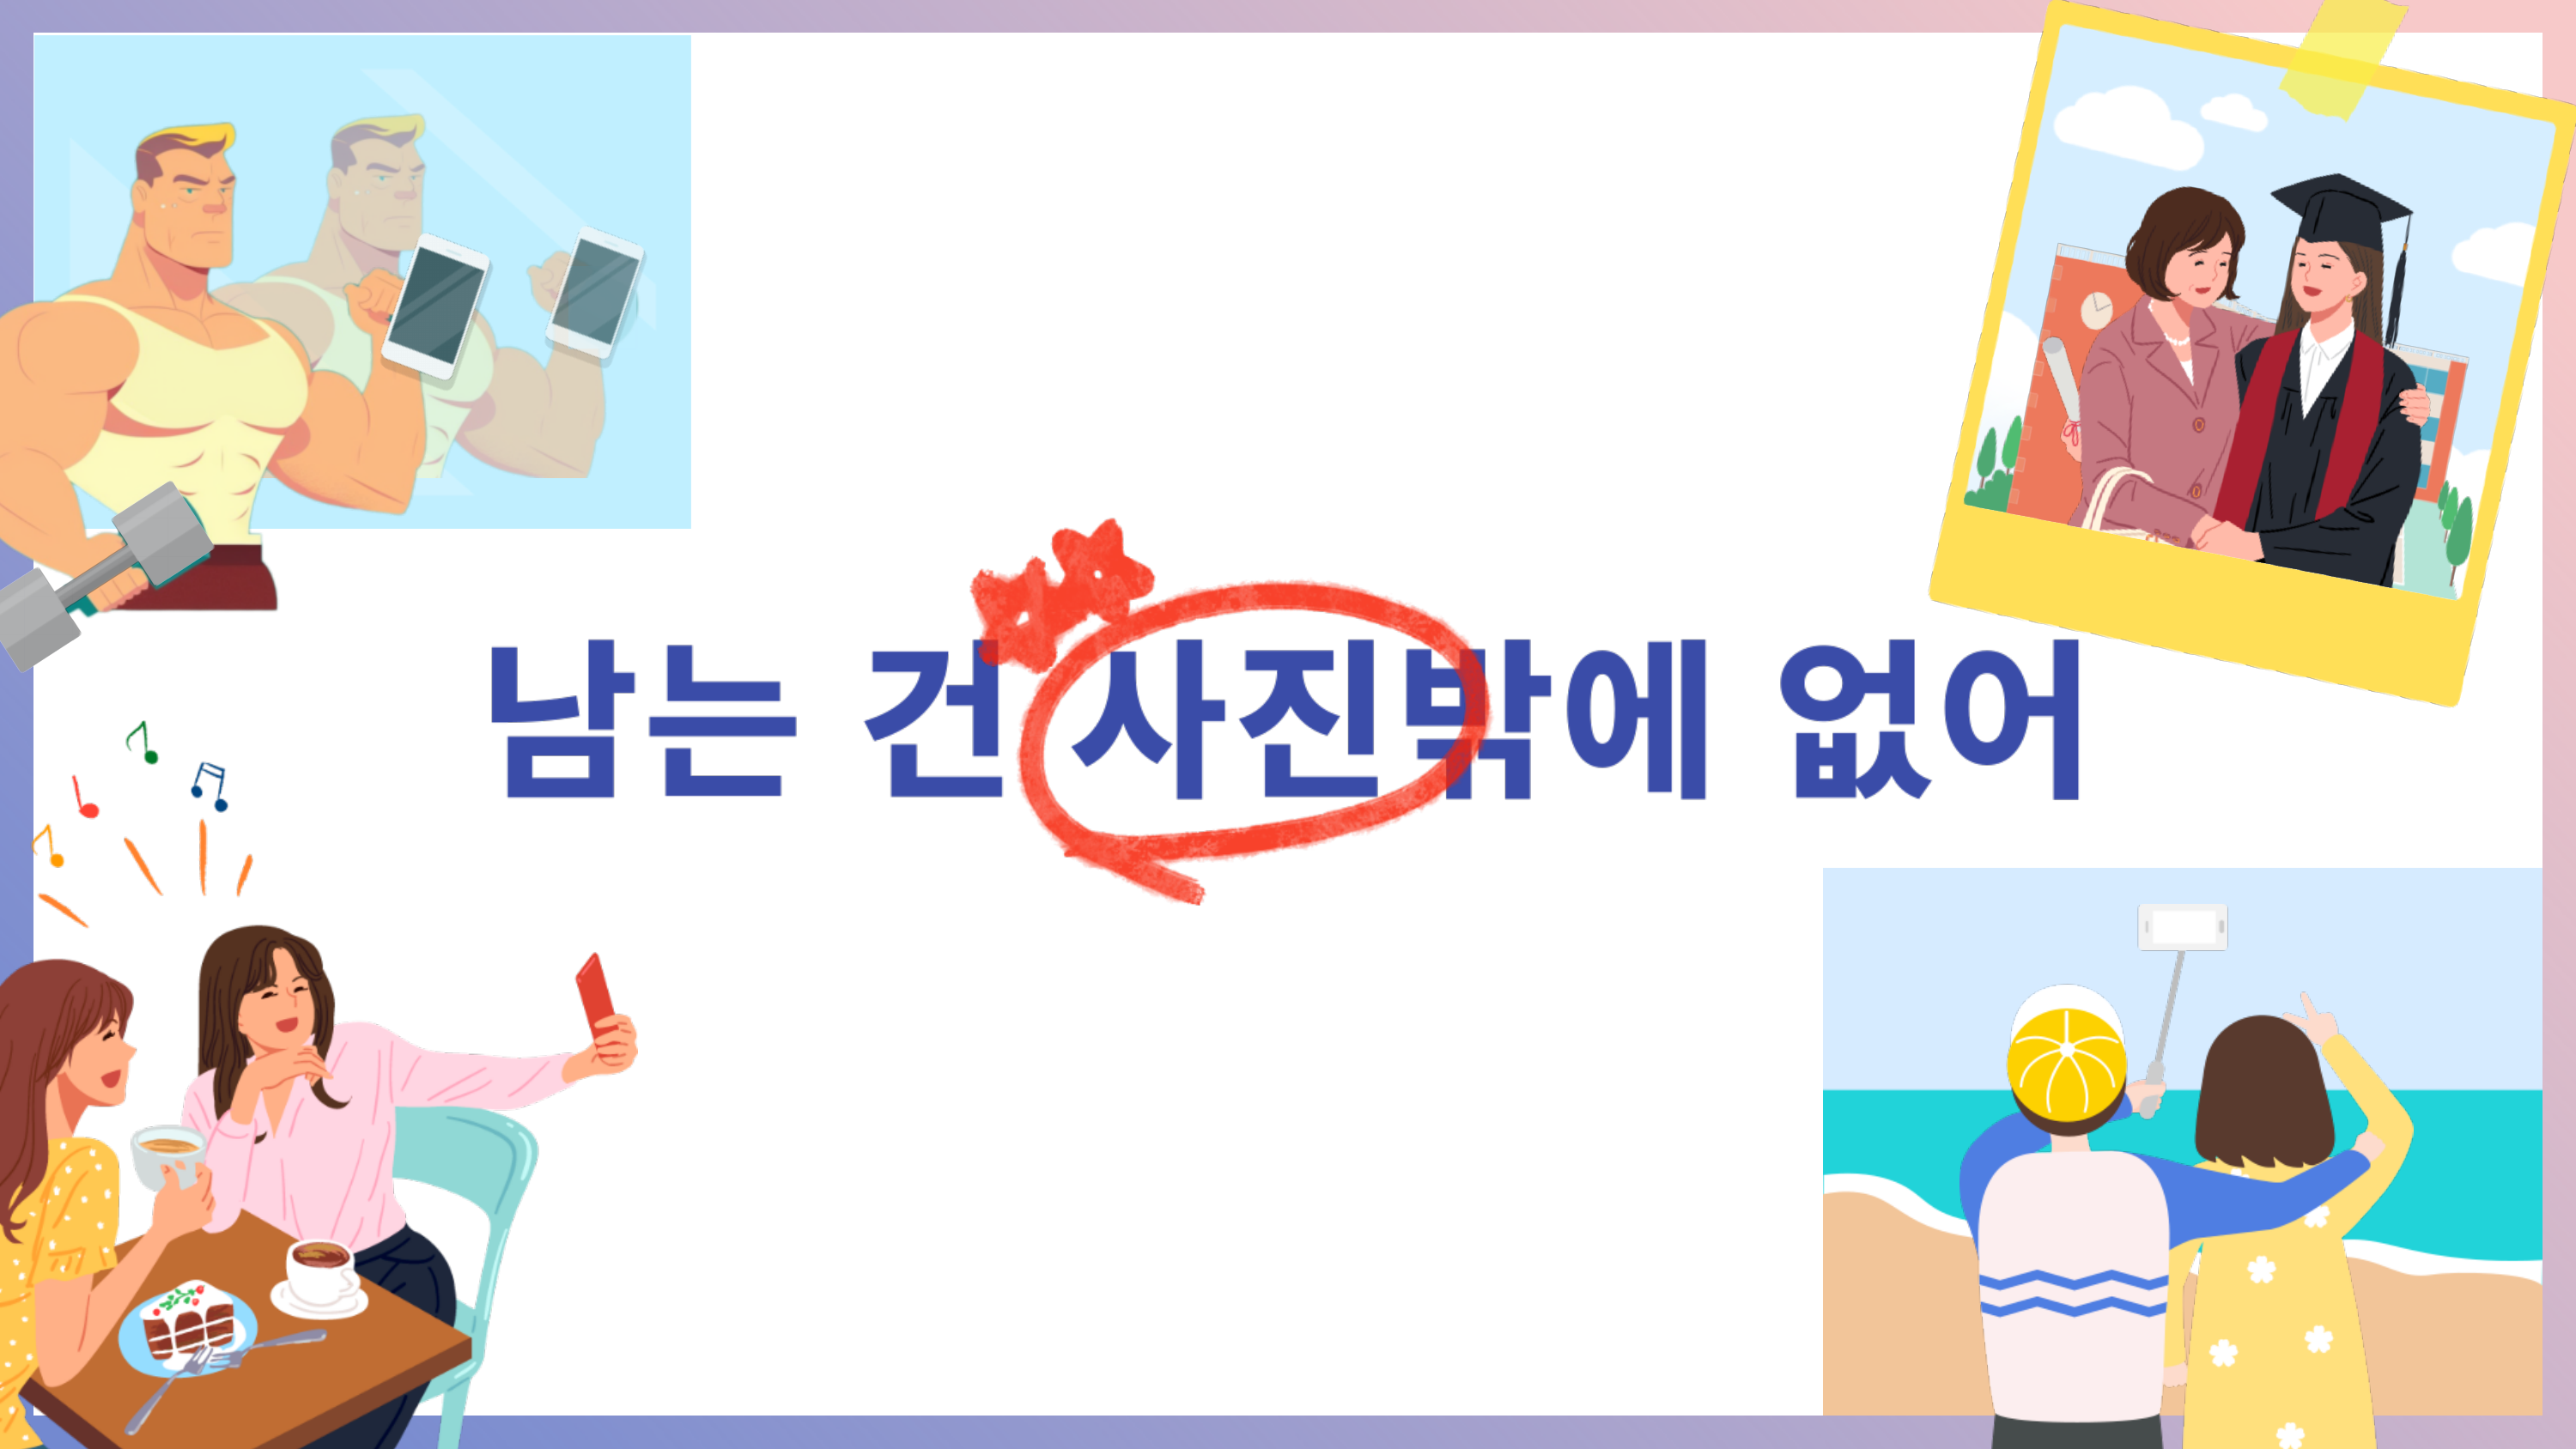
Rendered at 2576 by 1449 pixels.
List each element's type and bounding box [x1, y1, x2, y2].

picture [0, 0, 2576, 1449]
text_box [1823, 867, 2543, 1449]
text_box [0, 34, 692, 675]
text_box [1900, 0, 2576, 731]
